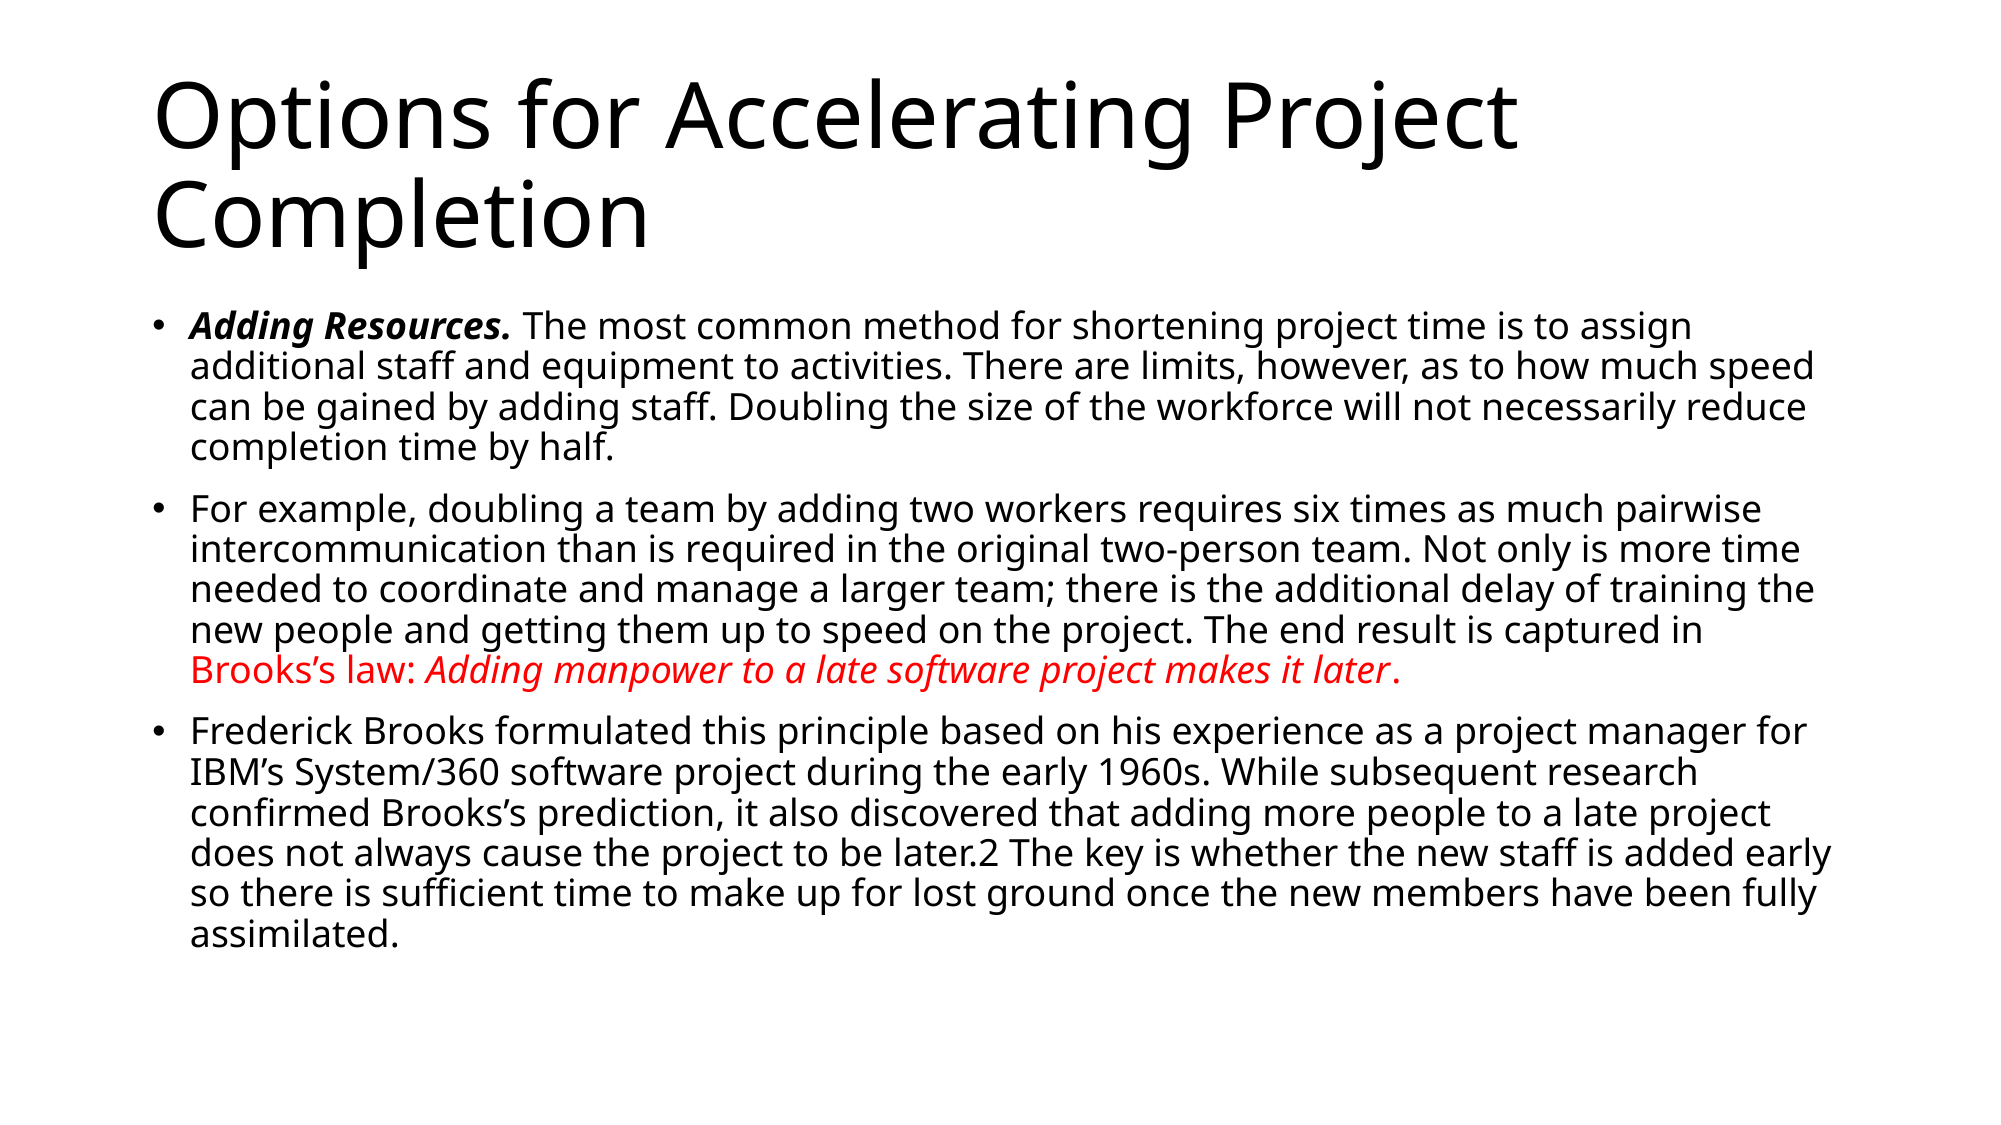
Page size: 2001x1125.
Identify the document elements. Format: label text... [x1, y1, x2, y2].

list Adding Resources. The most common method for shortening project time is to assign additional staff and equipment to activities. There are limits, however, as to how much speed can be gained by adding staff. Doubling the size of the workforce will not necessarily reduce completion time by half. For example, doubling a team by adding two workers requires six times as much pairwise intercommunication than is required in the original two-person team. Not only is more time needed to coordinate and manage a larger team; there is the additional delay of training the new people and getting them up to speed on the project. The end result is captured in Brooks’s law: Adding manpower to a late software project makes it later. Frederick Brooks formulated this principle based on his experience as a project manager for IBM’s System/360 software project during the early 1960s. While subsequent research confirmed Brooks’s prediction, it also discovered that adding more people to a late project does not always cause the project to be later.2 The key is whether the new staff is added early so there is sufficient time to make up for lost ground once the new members have been fully assimilated. [137, 299, 1863, 1014]
title Options for Accelerating Project Completion [137, 59, 1863, 278]
